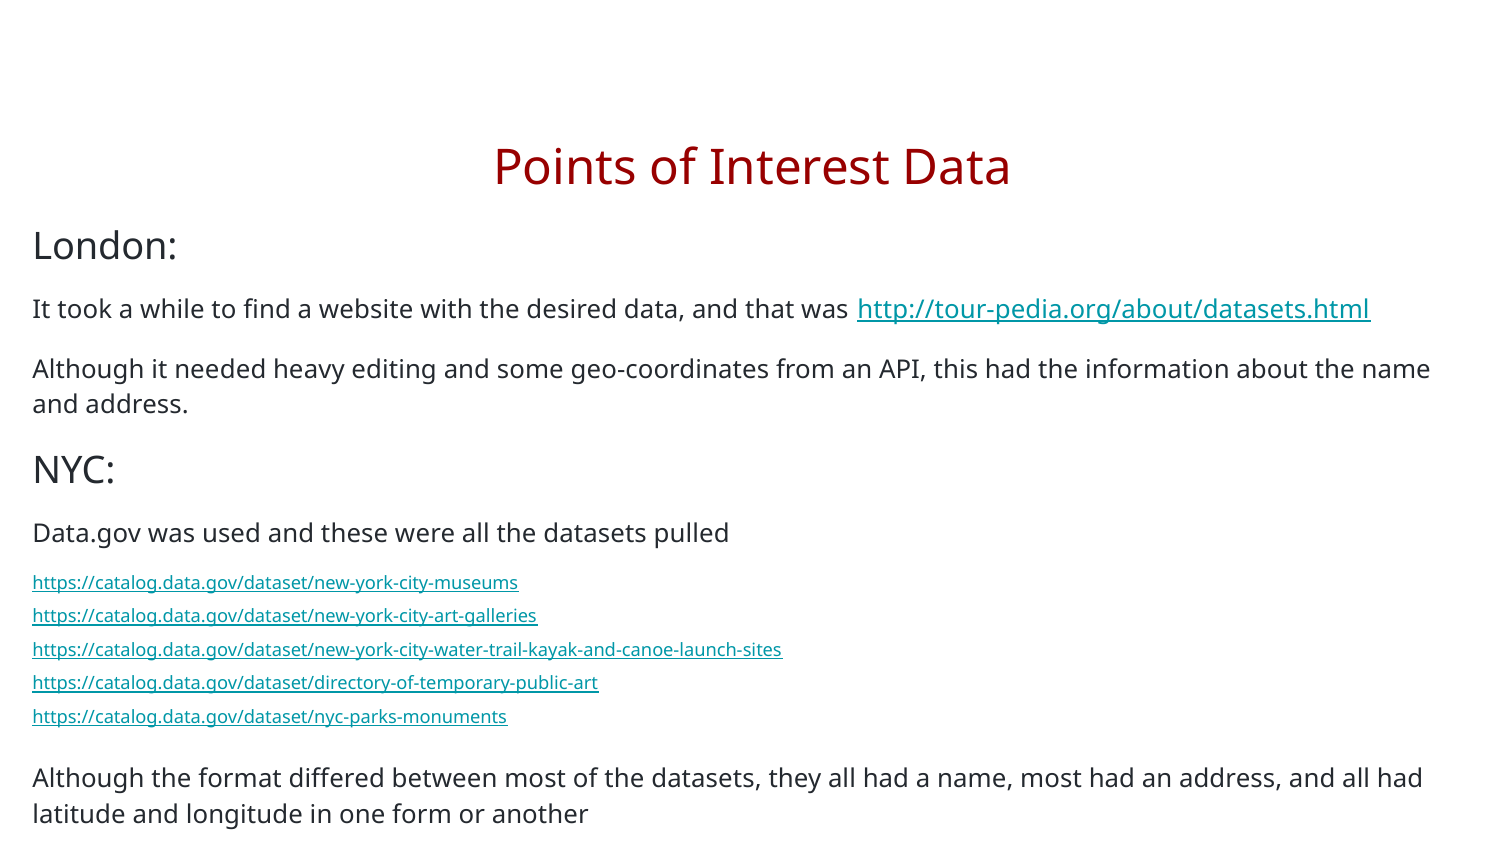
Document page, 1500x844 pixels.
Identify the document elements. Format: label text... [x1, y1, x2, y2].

title Points of Interest Data London: It took a while to find a website with the desired data, and that was http://tour-pedia.org/about/datasets.html Although it needed heavy editing and some geo-coordinates from an API, this had the information about the name and address. NYC: Data.gov was used and these were all the datasets pulled https://catalog.data.gov/dataset/new-york-city-museums https://catalog.data.gov/dataset/new-york-city-art-galleries https://catalog.data.gov/dataset/new-york-city-water-trail-kayak-and-canoe-launch-sites https://catalog.data.gov/dataset/directory-of-temporary-public-art https://catalog.data.gov/dataset/nyc-parks-monuments Although the format differed between most of the datasets, they all had a name, most had an address, and all had latitude and longitude in one form or another [17, 29, 1488, 844]
